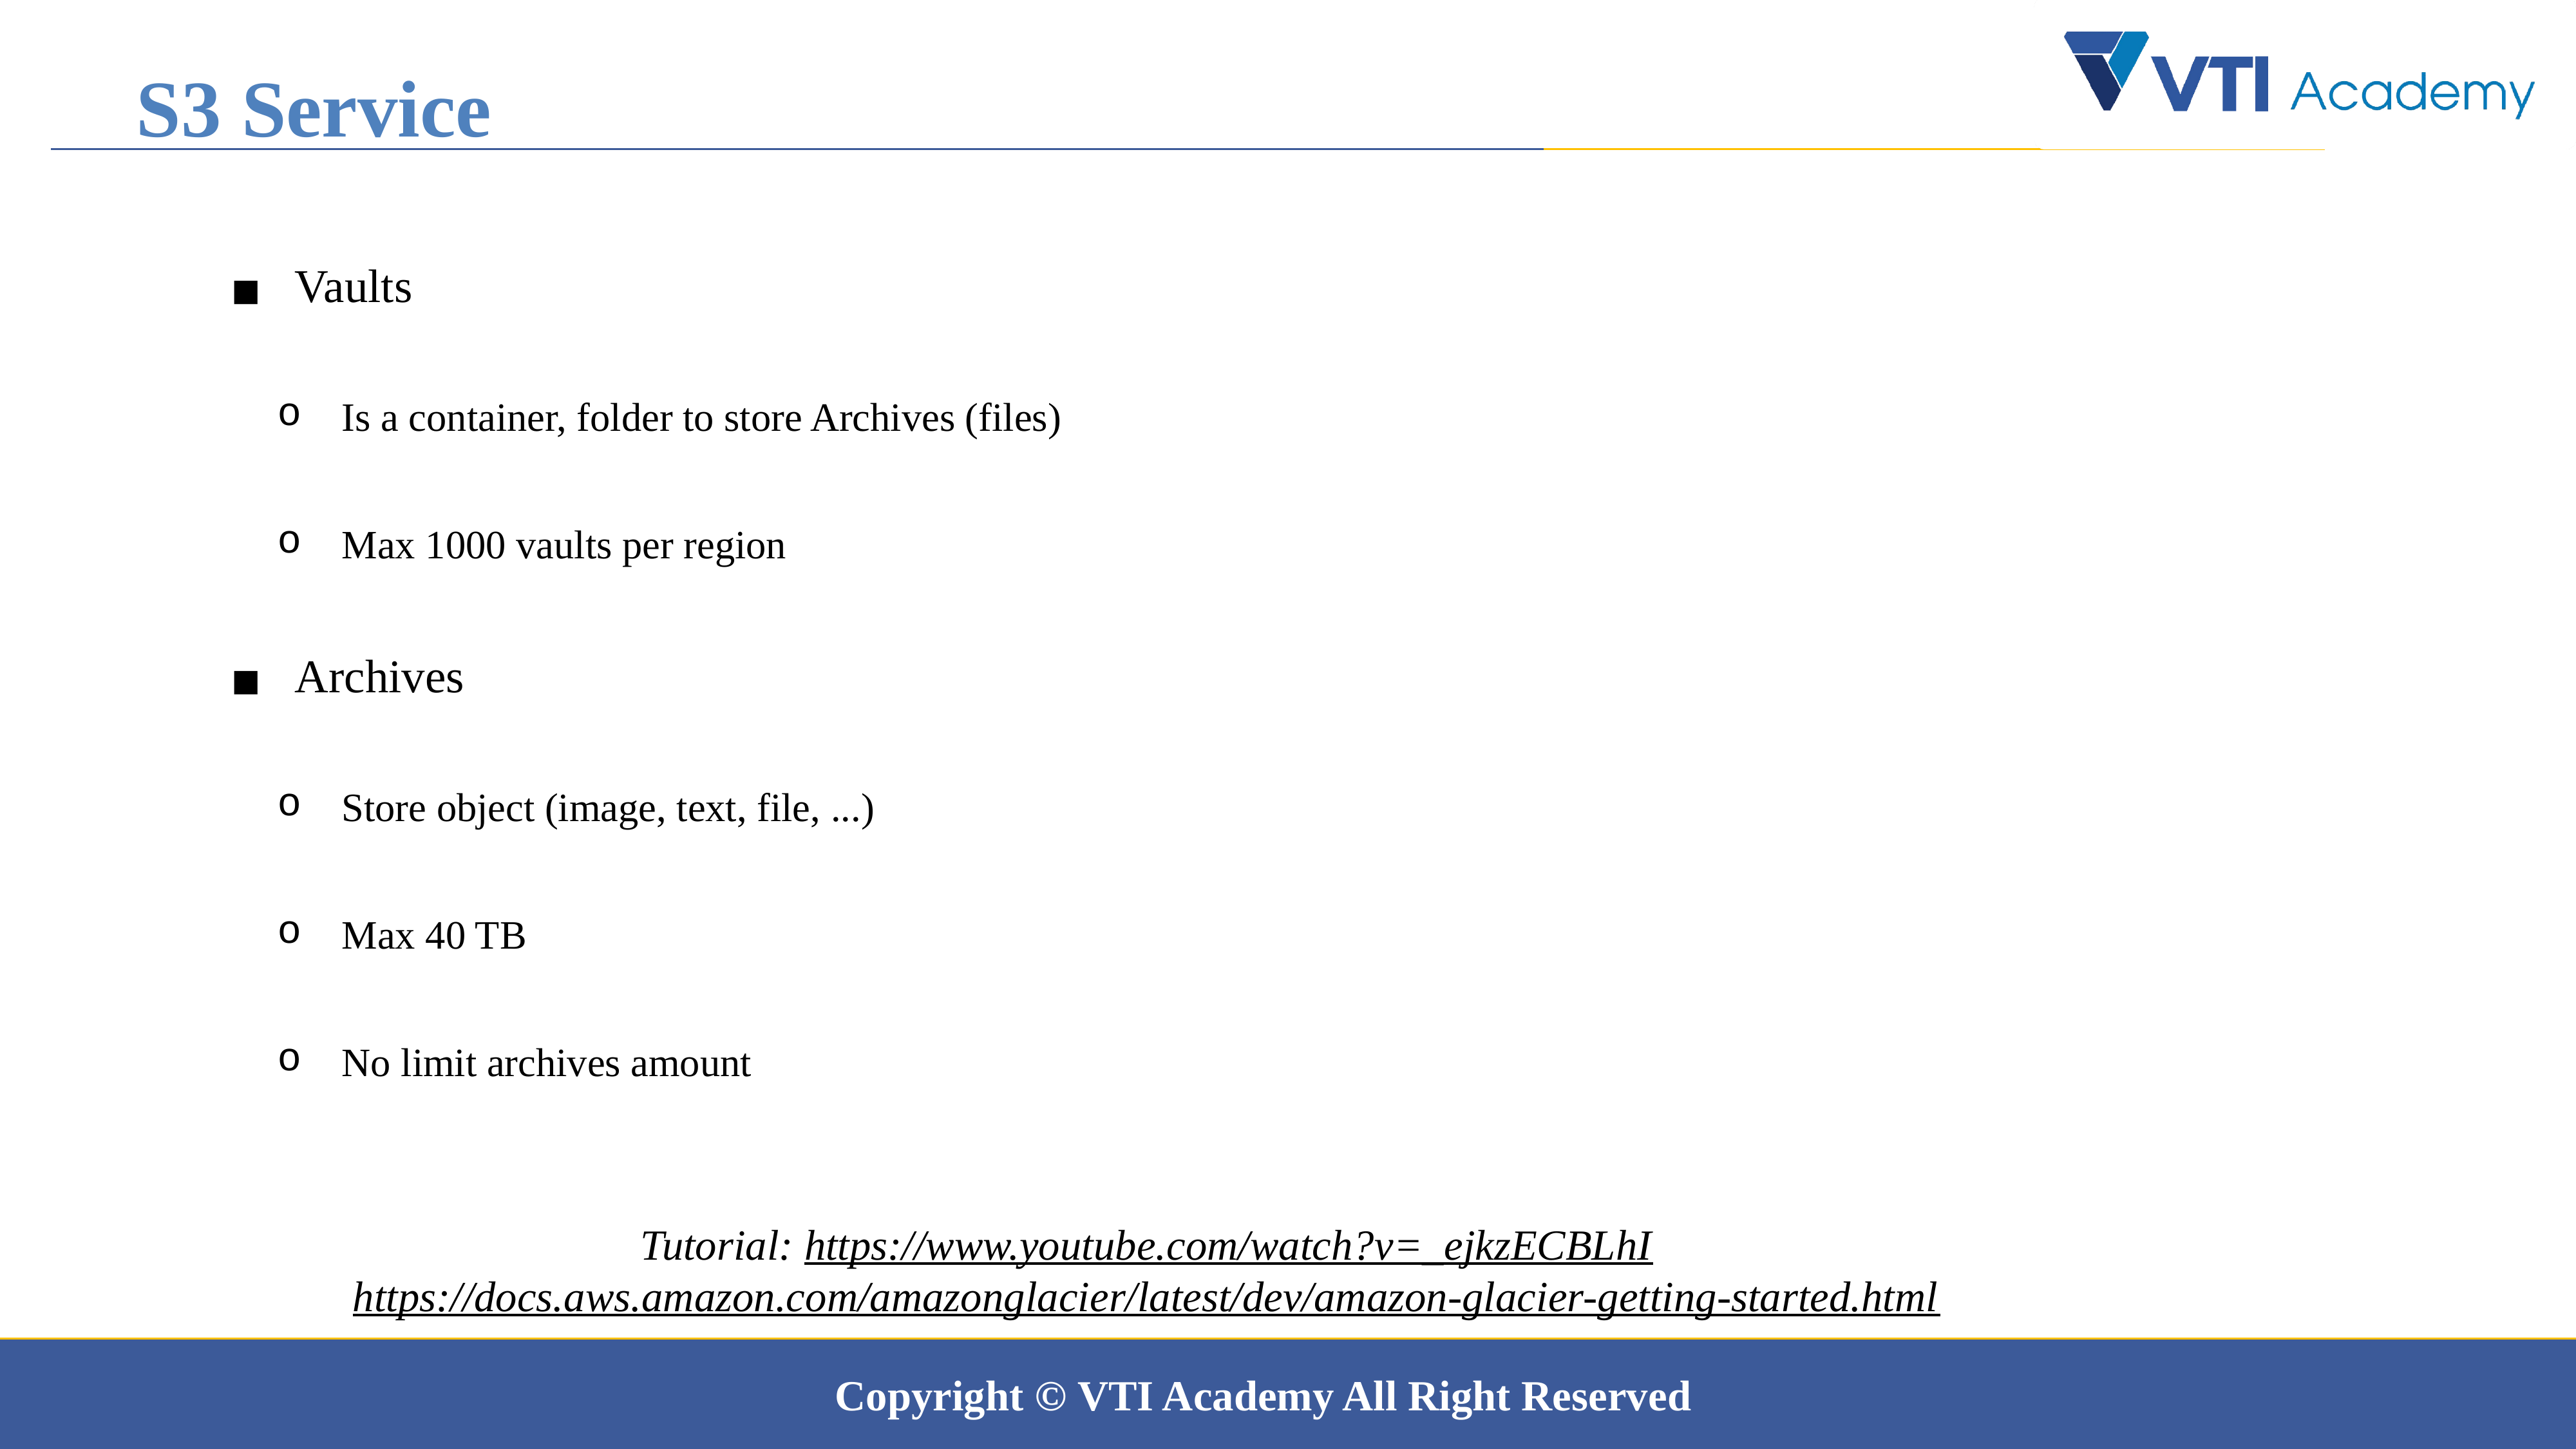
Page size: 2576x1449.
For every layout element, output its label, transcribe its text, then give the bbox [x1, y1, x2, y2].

text_box S3 Service [126, 60, 640, 149]
text_box Tutorial: https://www.youtube.com/watch?v=_ejkzECBLhI https://docs.aws.amazon.com/amazonglacier/latest/dev/amazon-glacier-getting-started.html [265, 1212, 2039, 1325]
text_box Vaults Is a container, folder to store Archives (files) Max 1000 vaults per region Archives Store object (image, text, file, ...) Max 40 TB No limit archives amount [126, 250, 1227, 1135]
picture [2034, 0, 2576, 149]
